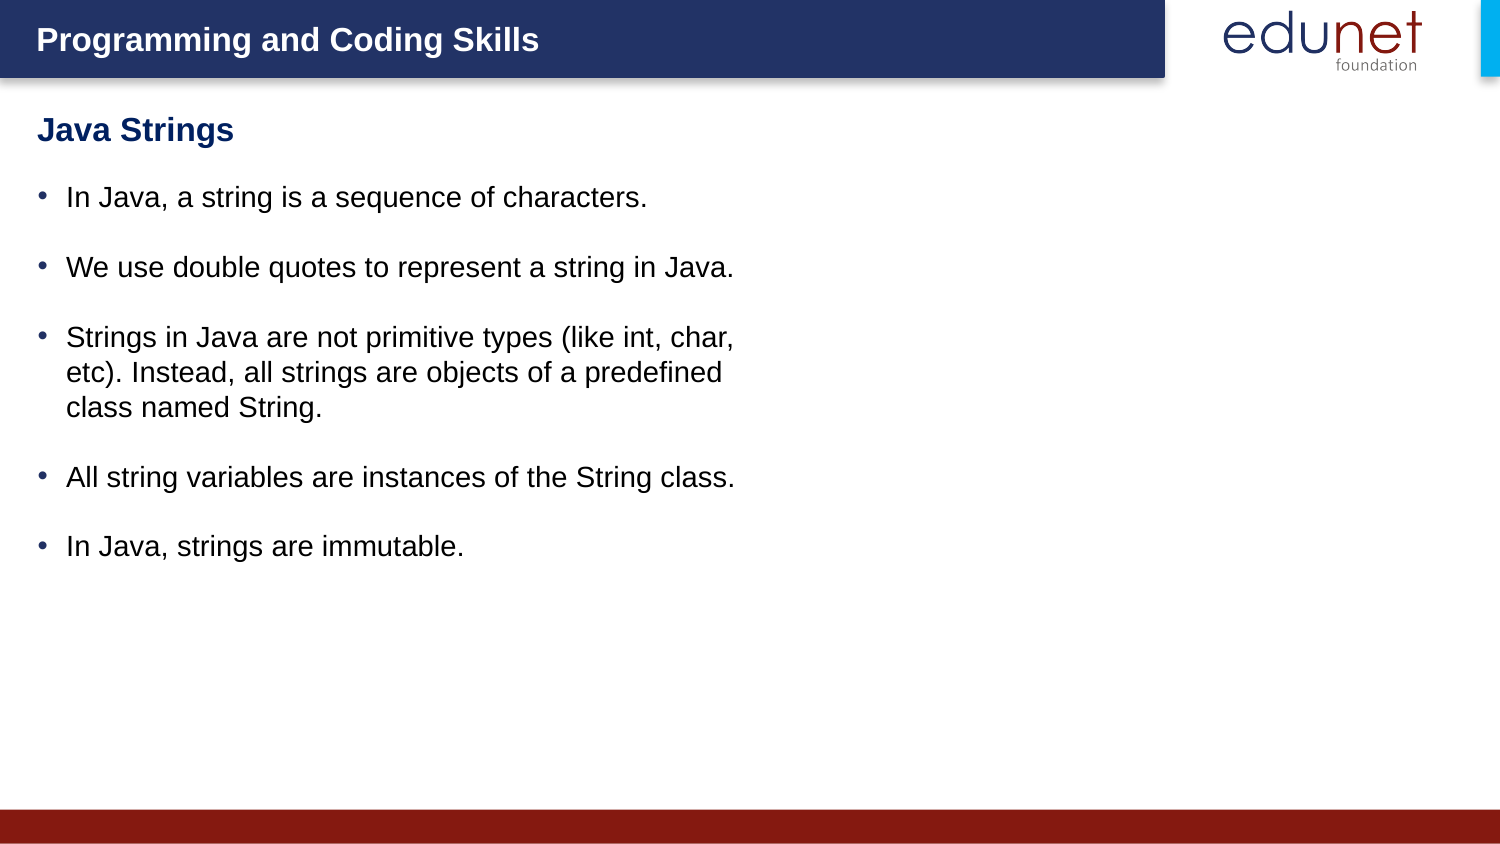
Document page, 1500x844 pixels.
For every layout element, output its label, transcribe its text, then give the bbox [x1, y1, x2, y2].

text_box In Java, a string is a sequence of characters. We use double quotes to represent a string in Java. Strings in Java are not primitive types (like int, char, etc). Instead, all strings are objects of a predefined class named String. All string variables are instances of the String class. In Java, strings are immutable. [26, 172, 750, 569]
picture [1219, 8, 1424, 75]
title Java Strings [22, 101, 608, 173]
